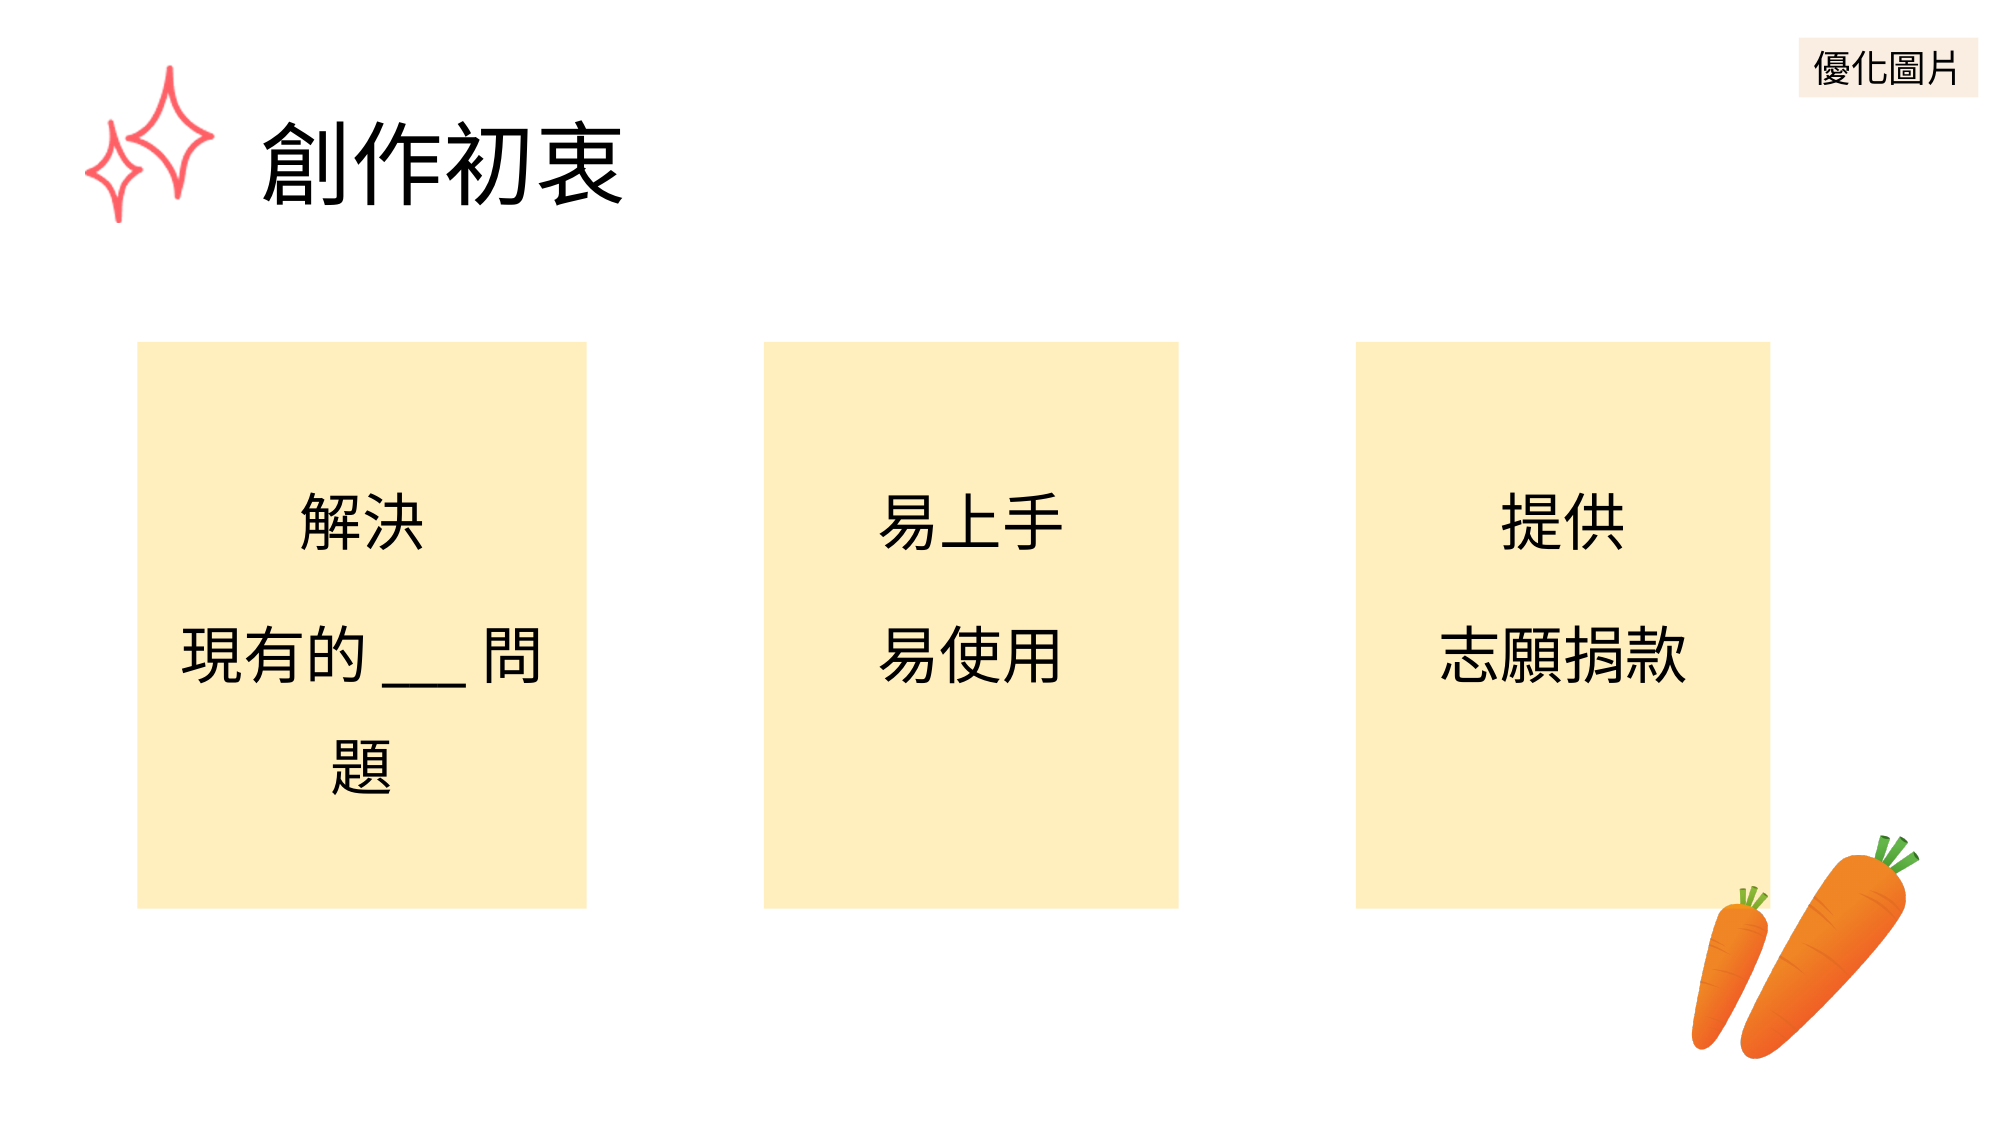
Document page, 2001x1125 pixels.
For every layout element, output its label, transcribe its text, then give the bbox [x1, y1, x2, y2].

text_box 提供 志願捐款 [1355, 341, 1771, 909]
text_box 易上手 易使用 [763, 341, 1179, 909]
picture [1674, 815, 1940, 1082]
title 創作初衷 [244, 59, 1863, 278]
text_box 解決 現有的___問題 [137, 341, 587, 909]
text_box 優化圖片 [1798, 37, 1979, 98]
picture [85, 59, 230, 223]
